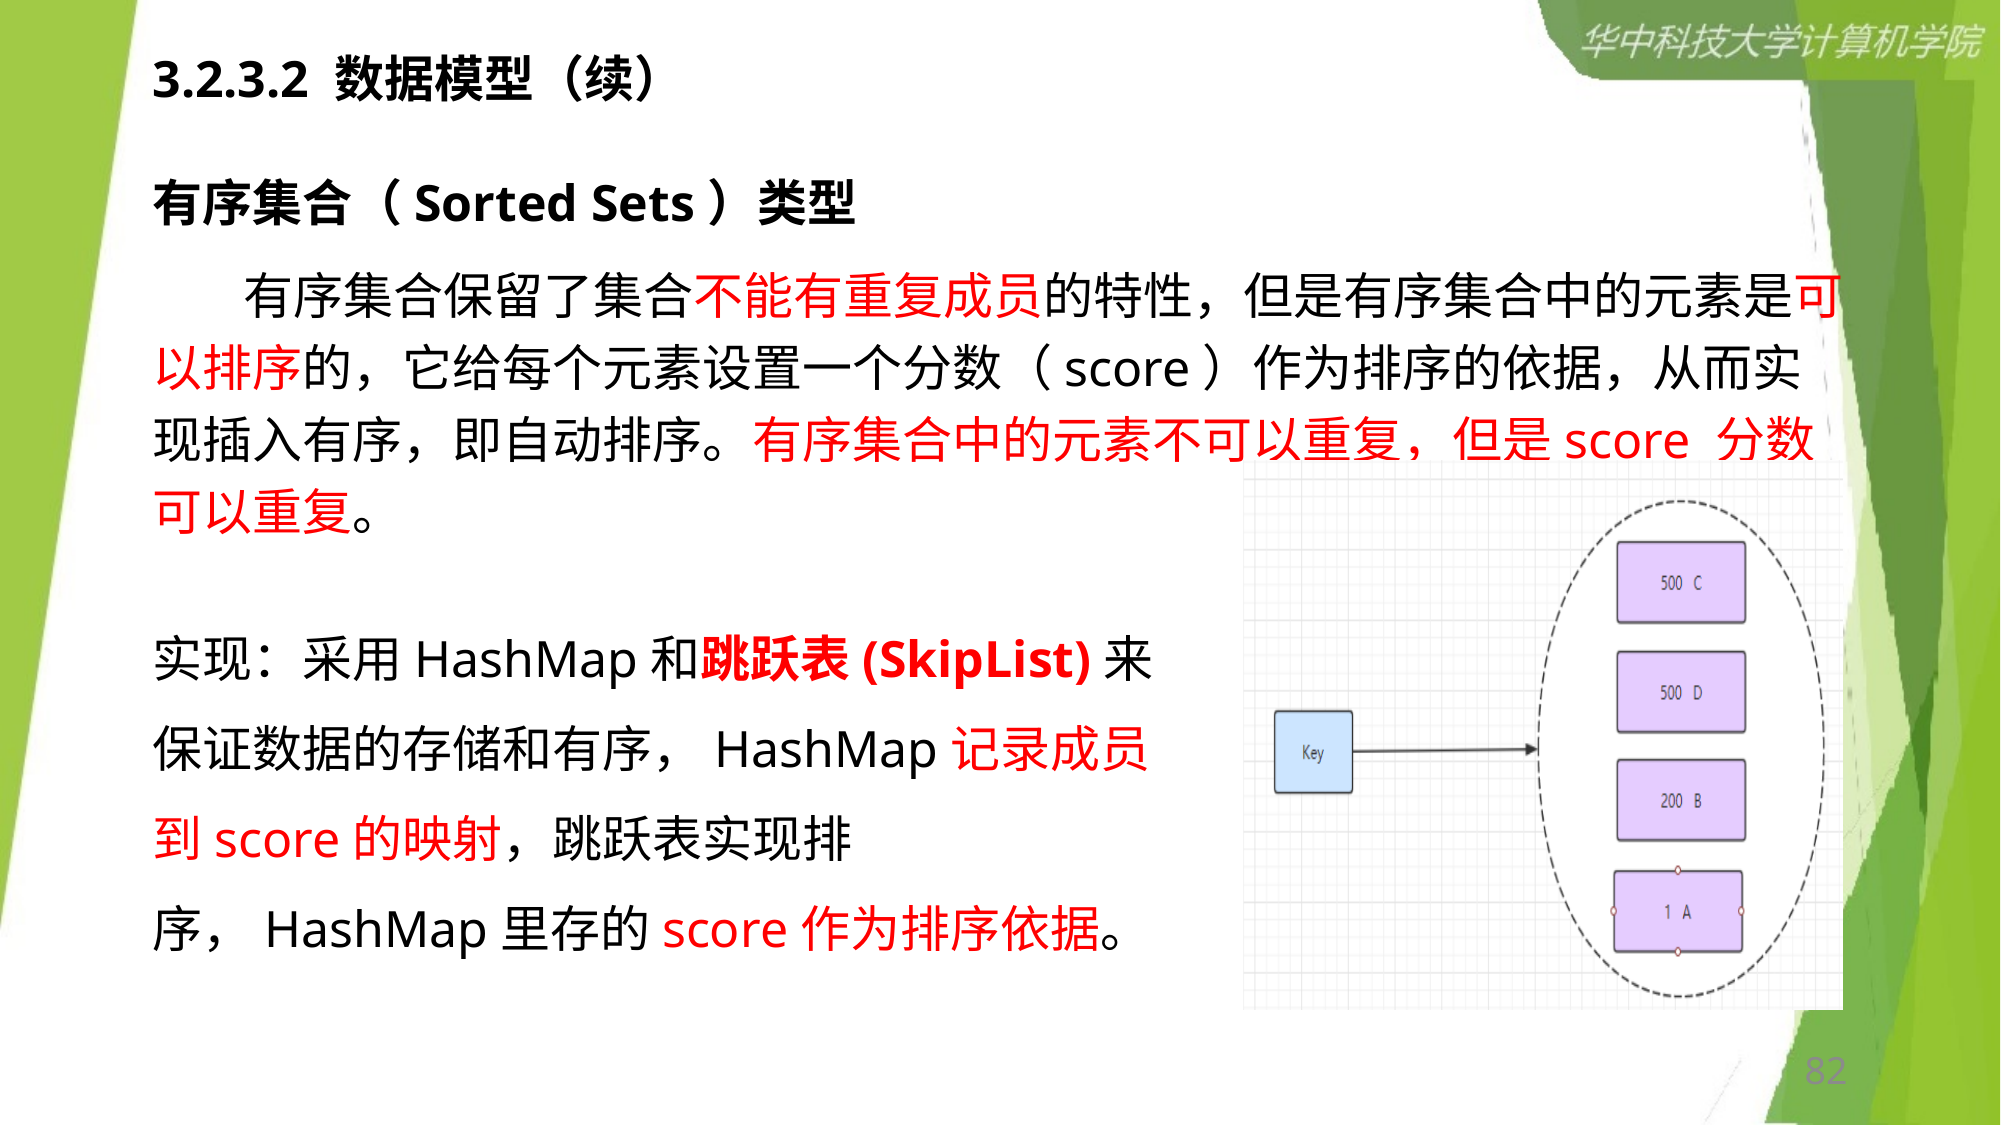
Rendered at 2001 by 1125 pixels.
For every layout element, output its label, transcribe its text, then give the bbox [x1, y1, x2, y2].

slide_number 82 [1412, 1042, 1863, 1103]
text_box 实现：采用HashMap和跳跃表(SkipList)来保证数据的存储和有序，HashMap记录成员到score的映射，跳跃表实现排序，HashMap里存的score作为排序依据。 [137, 590, 1189, 966]
list 有序集合（Sorted Sets）类型 有序集合保留了集合不能有重复成员的特性，但是有序集合中的元素是可以排序的，它给每个元素设置一个分数（score）作为排序的依据，从而实现插入有序，即自动排序。有序集合中的元素不可以重复，但是score 分数 可以重复。 [137, 151, 1863, 557]
picture [0, 0, 2001, 1125]
title 3.2.3.2 数据模型（续） [137, 25, 1863, 119]
